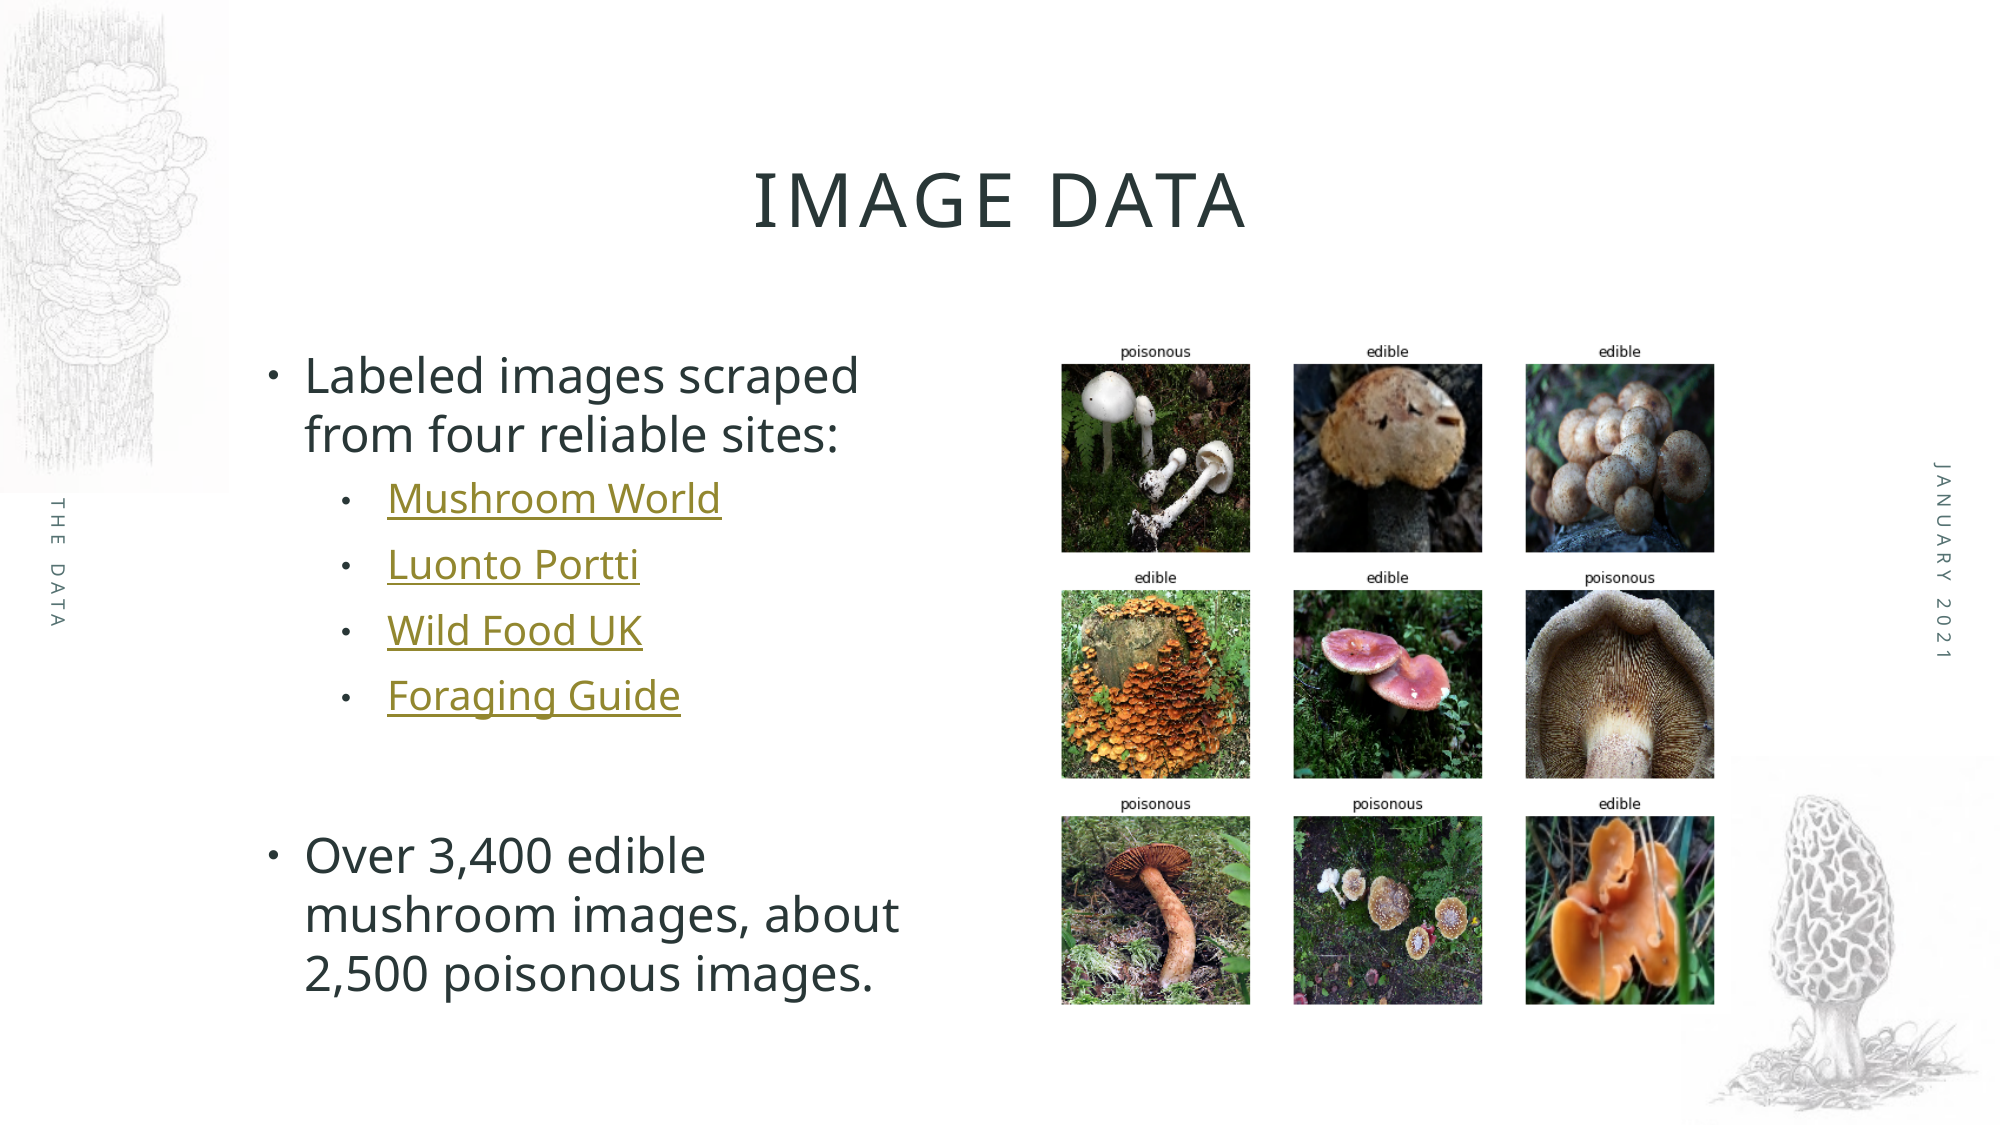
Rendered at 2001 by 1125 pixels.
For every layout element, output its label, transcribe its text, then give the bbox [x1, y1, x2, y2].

title IMAGE DATA [252, 92, 1748, 252]
list Labeled images scraped from four reliable sites: Mushroom World Luonto Portti Wild Food UK Foraging Guide Over 3,400 edible mushroom images, about 2,500 poisonous images. [252, 337, 975, 1014]
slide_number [1911, 224, 1979, 900]
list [1044, 337, 1732, 1014]
footer THE DATA [23, 224, 91, 900]
